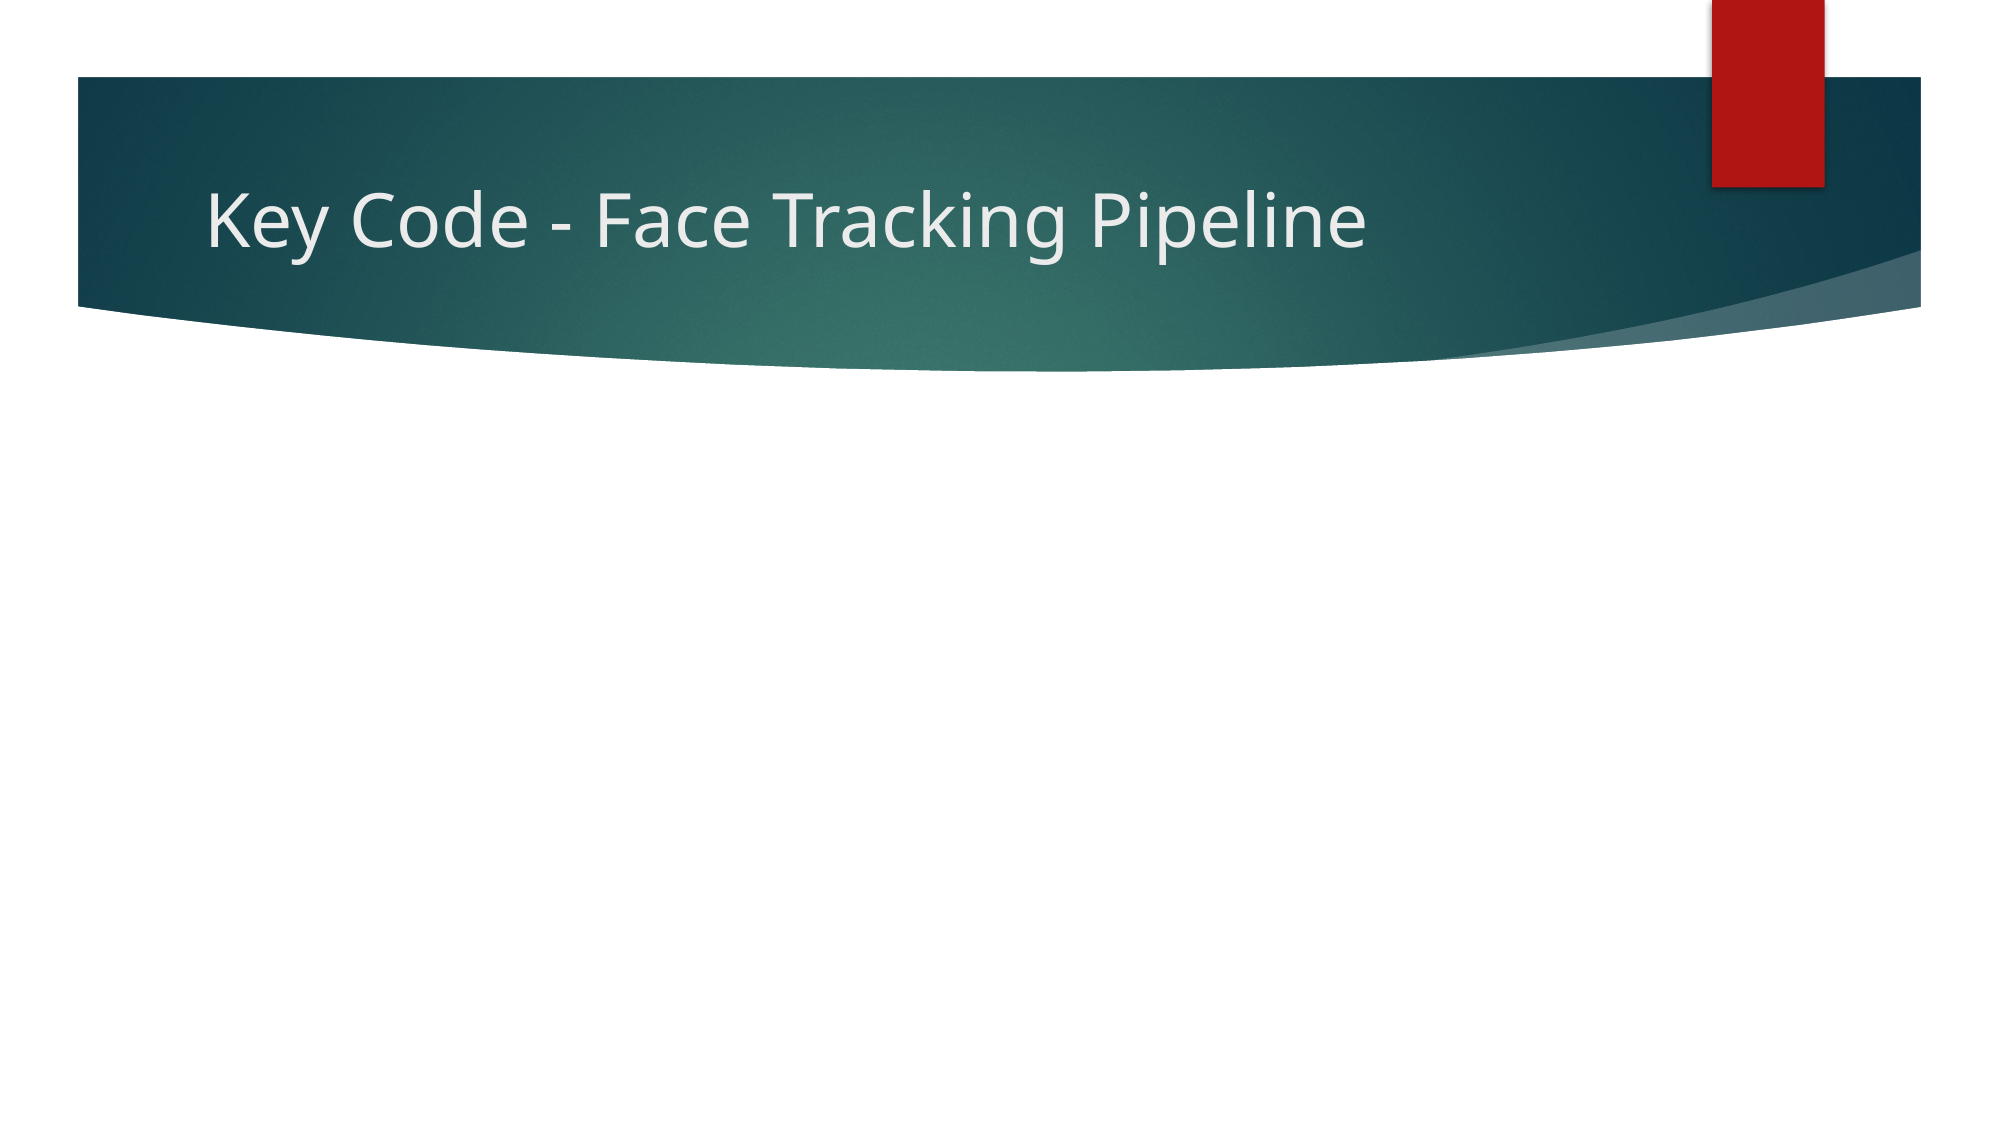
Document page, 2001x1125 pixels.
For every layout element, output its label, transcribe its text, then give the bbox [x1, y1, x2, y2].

title Key Code - Face Tracking Pipeline [189, 159, 1638, 276]
picture [79, 78, 1920, 371]
